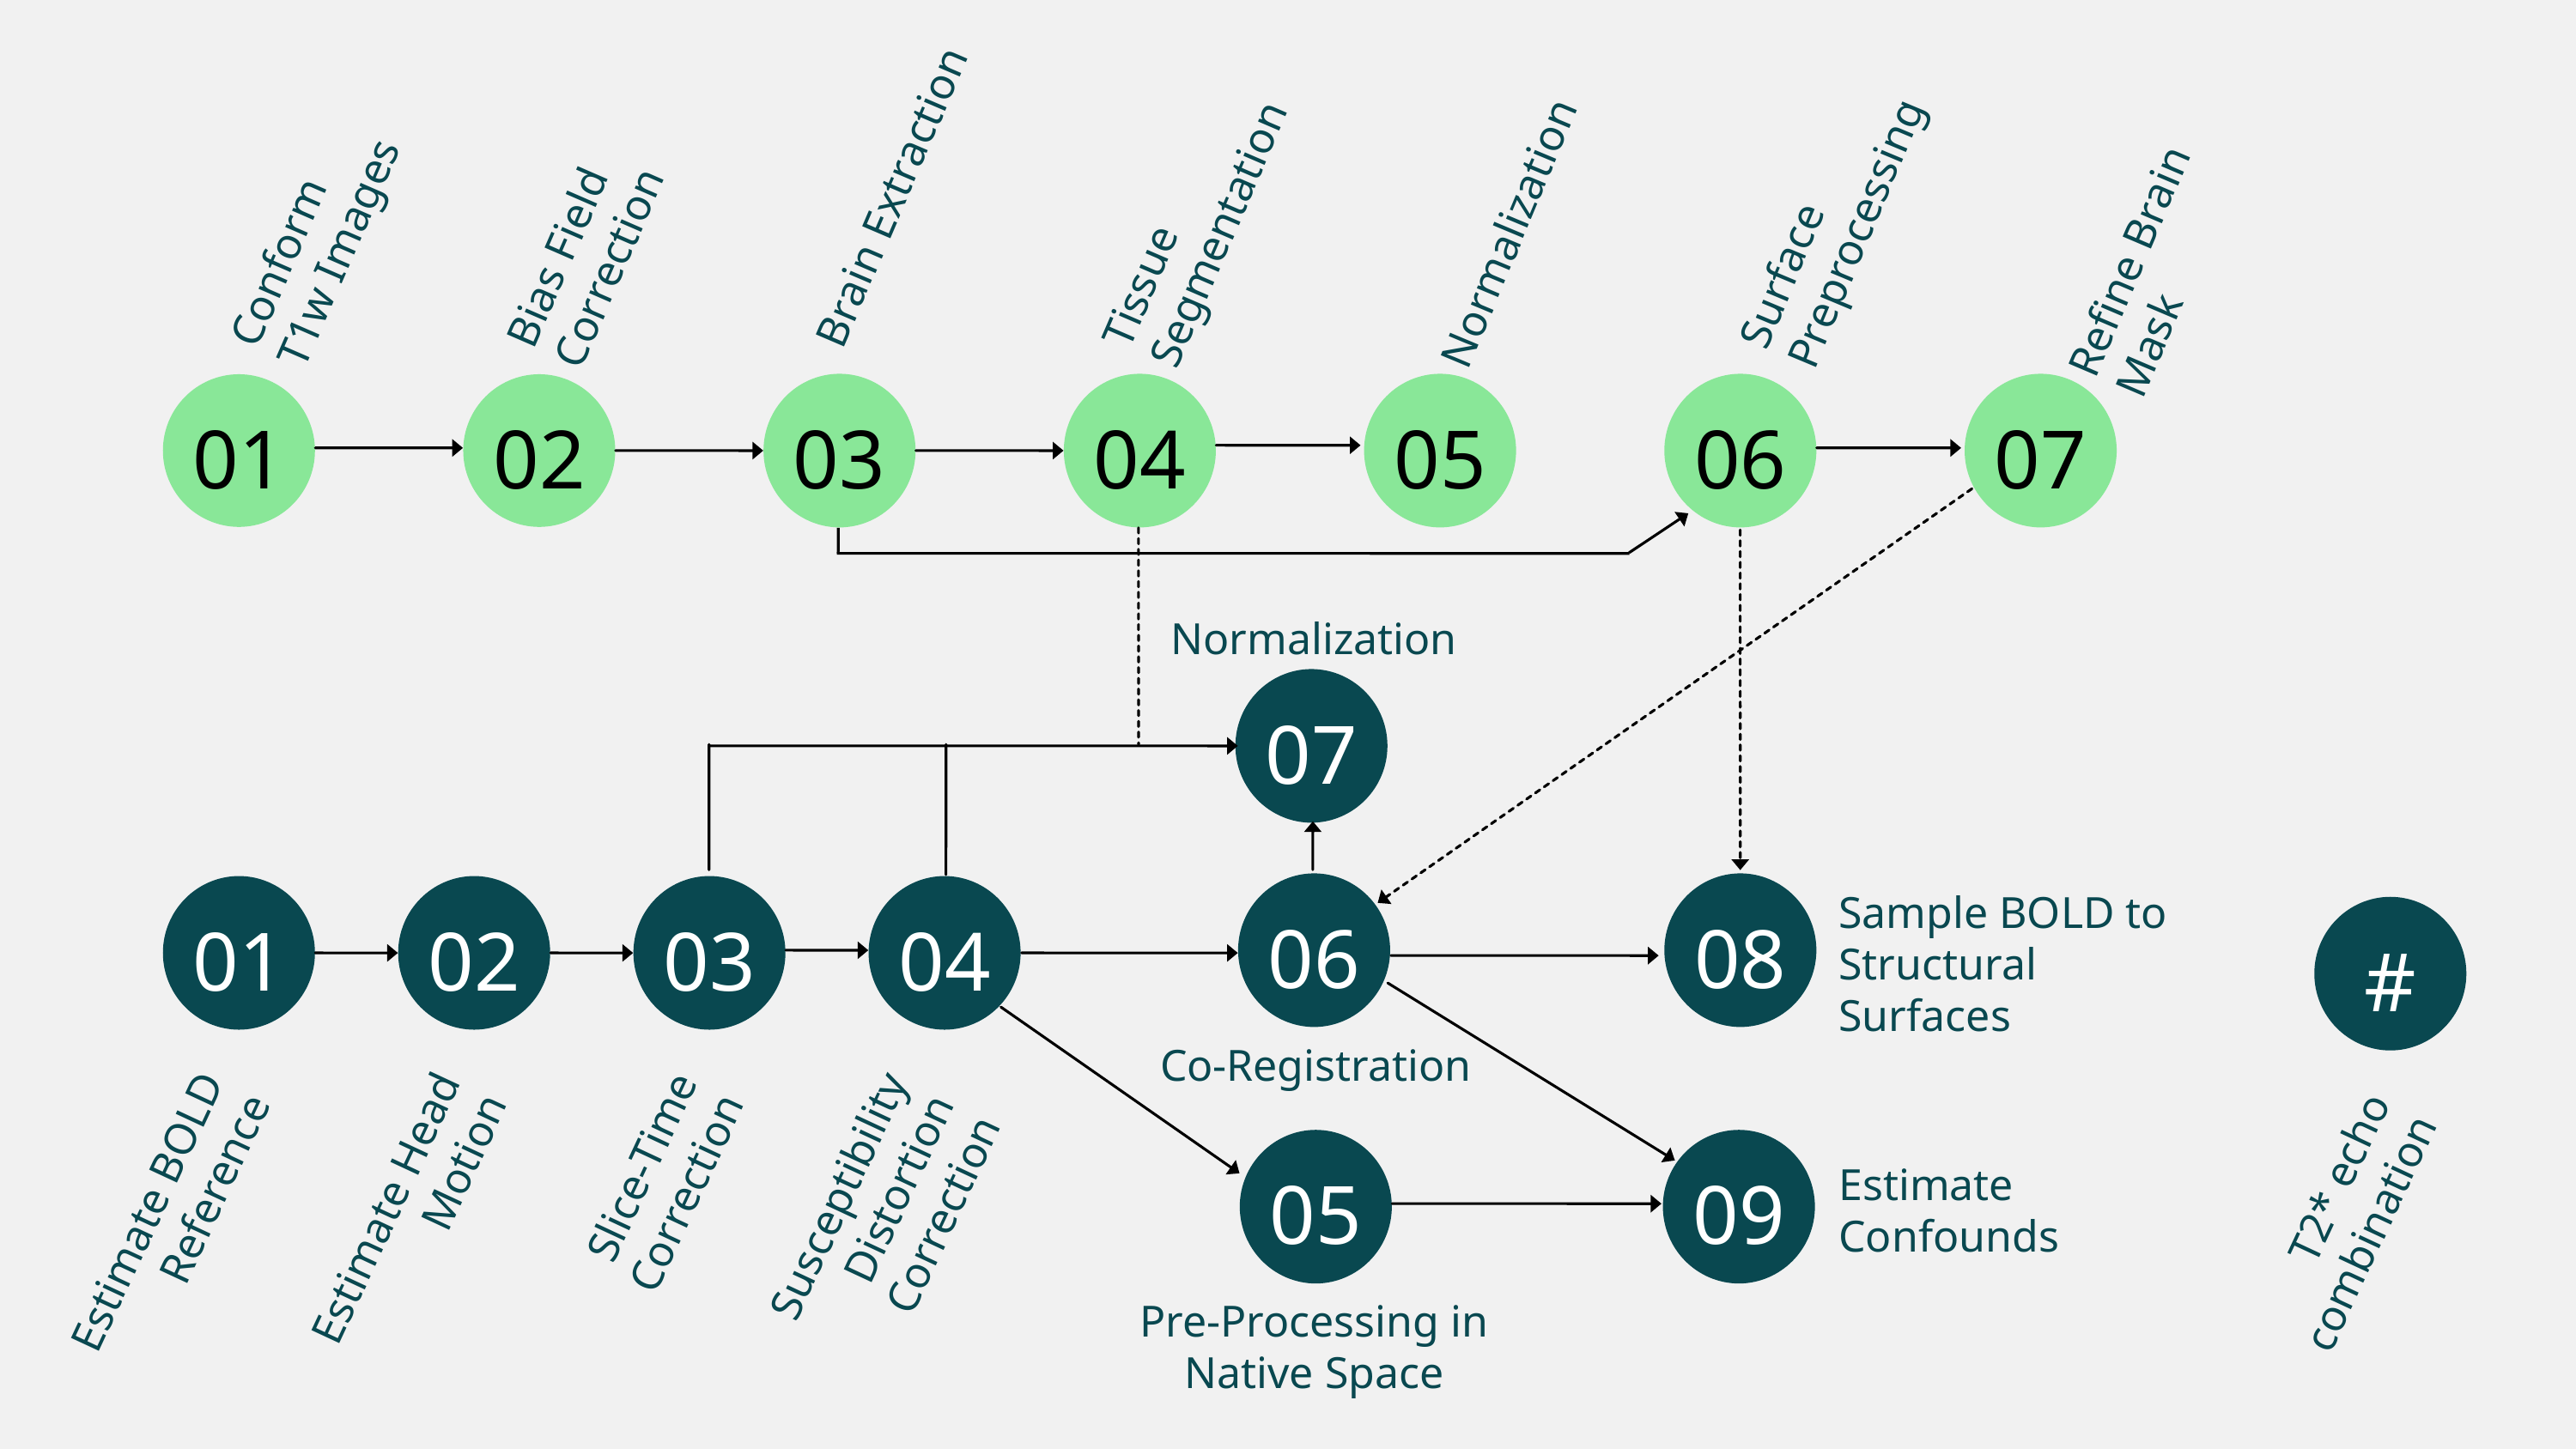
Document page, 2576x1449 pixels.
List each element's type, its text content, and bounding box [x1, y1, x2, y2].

text_box [319, 439, 458, 458]
text_box Slice-Time Correction [507, 1064, 753, 1435]
text_box Surface Preprocessing [1727, 25, 1952, 375]
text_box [1663, 373, 1817, 528]
text_box [1396, 1194, 1657, 1213]
text_box [555, 943, 628, 962]
text_box [708, 737, 1230, 755]
text_box Normalization [1428, 45, 1606, 372]
text_box [1024, 1023, 1235, 1175]
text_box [398, 876, 551, 1030]
text_box [1024, 943, 1233, 962]
text_box Estimate BOLD Reference [33, 1064, 280, 1435]
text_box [1663, 873, 1817, 1028]
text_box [462, 373, 617, 528]
text_box Conform T1w Images [217, 100, 414, 373]
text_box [762, 373, 916, 528]
text_box Pre-Processing in Native Space [1133, 1294, 1495, 1397]
text_box [1731, 858, 1750, 870]
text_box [1964, 373, 2117, 528]
text_box Estimate Confounds [1838, 1157, 2200, 1261]
text_box Bias Field Correction [494, 100, 690, 373]
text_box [867, 876, 1022, 1030]
text_box [1821, 439, 1959, 458]
text_box Tissue Segmentation [1090, 25, 1317, 372]
text_box Susceptibility Distortion Correction [717, 1064, 1010, 1449]
text_box T2* echo combination [2199, 1084, 2446, 1449]
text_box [1063, 373, 1217, 528]
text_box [162, 876, 316, 1030]
text_box [790, 941, 863, 960]
text_box [319, 943, 392, 962]
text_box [1662, 1129, 1816, 1284]
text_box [2313, 896, 2467, 1051]
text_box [1239, 1129, 1393, 1284]
text_box Normalization [1133, 611, 1495, 664]
text_box [1220, 436, 1358, 455]
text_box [632, 876, 787, 1030]
text_box [920, 441, 1059, 460]
text_box Brain Extraction [803, 25, 982, 355]
text_box Sample BOLD to Structural Surfaces [1838, 885, 2200, 1040]
text_box [620, 441, 758, 460]
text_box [1237, 873, 1391, 1028]
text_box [1235, 669, 1388, 823]
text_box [1363, 373, 1517, 528]
text_box Estimate Head Motion [270, 1064, 517, 1435]
text_box Refine Brain Mask [2056, 54, 2282, 404]
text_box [162, 373, 316, 528]
text_box [1394, 946, 1659, 965]
text_box Co-Registration [1135, 1038, 1497, 1090]
